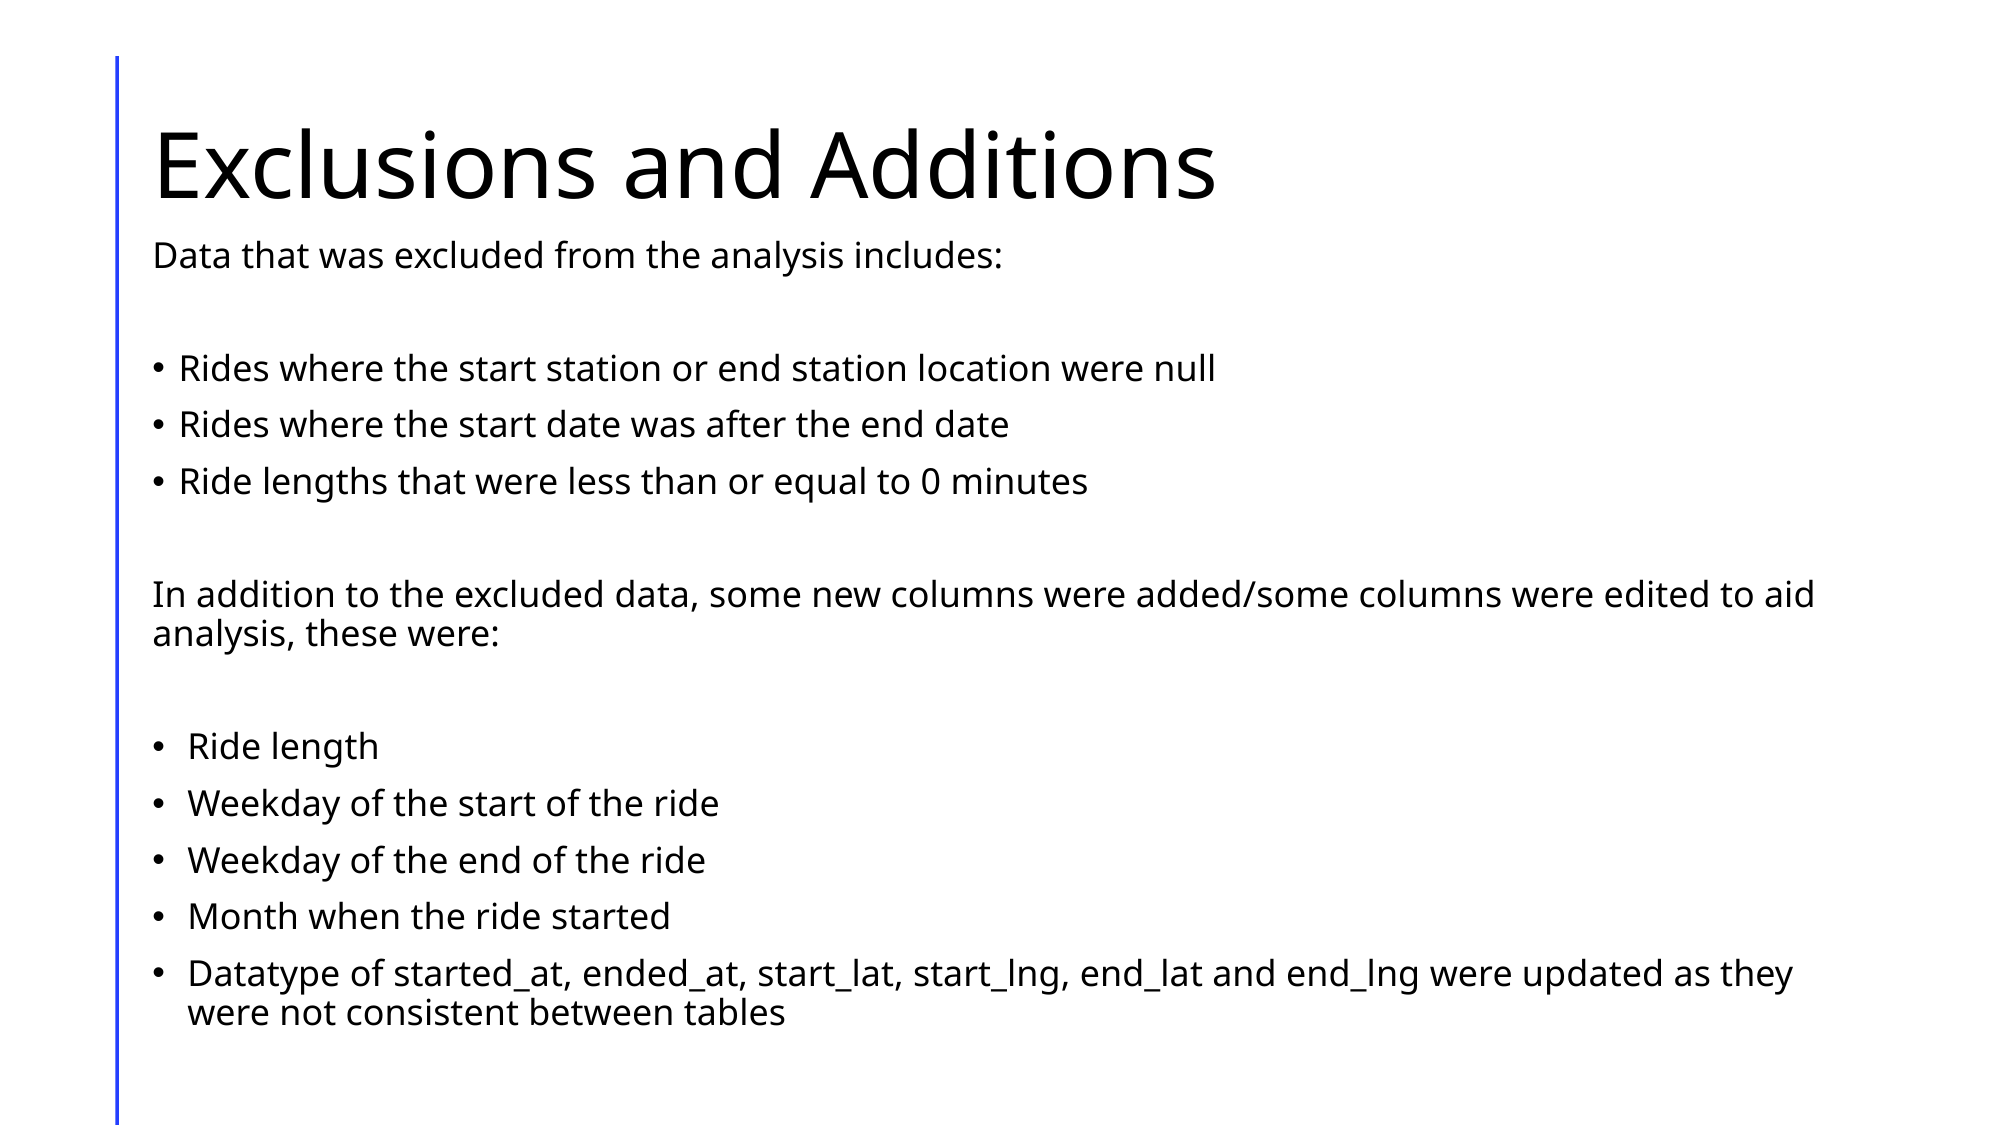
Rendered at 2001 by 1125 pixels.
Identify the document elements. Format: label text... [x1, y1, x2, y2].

list Data that was excluded from the analysis includes: Rides where the start station or end station location were null Rides where the start date was after the end date Ride lengths that were less than or equal to 0 minutes In addition to the excluded data, some new columns were added/some columns were edited to aid analysis, these were: Ride length Weekday of the start of the ride Weekday of the end of the ride Month when the ride started Datatype of started_at, ended_at, start_lat, start_lng, end_lat and end_lng were updated as they were not consistent between tables [137, 229, 1863, 1043]
title Exclusions and Additions [137, 59, 1863, 229]
